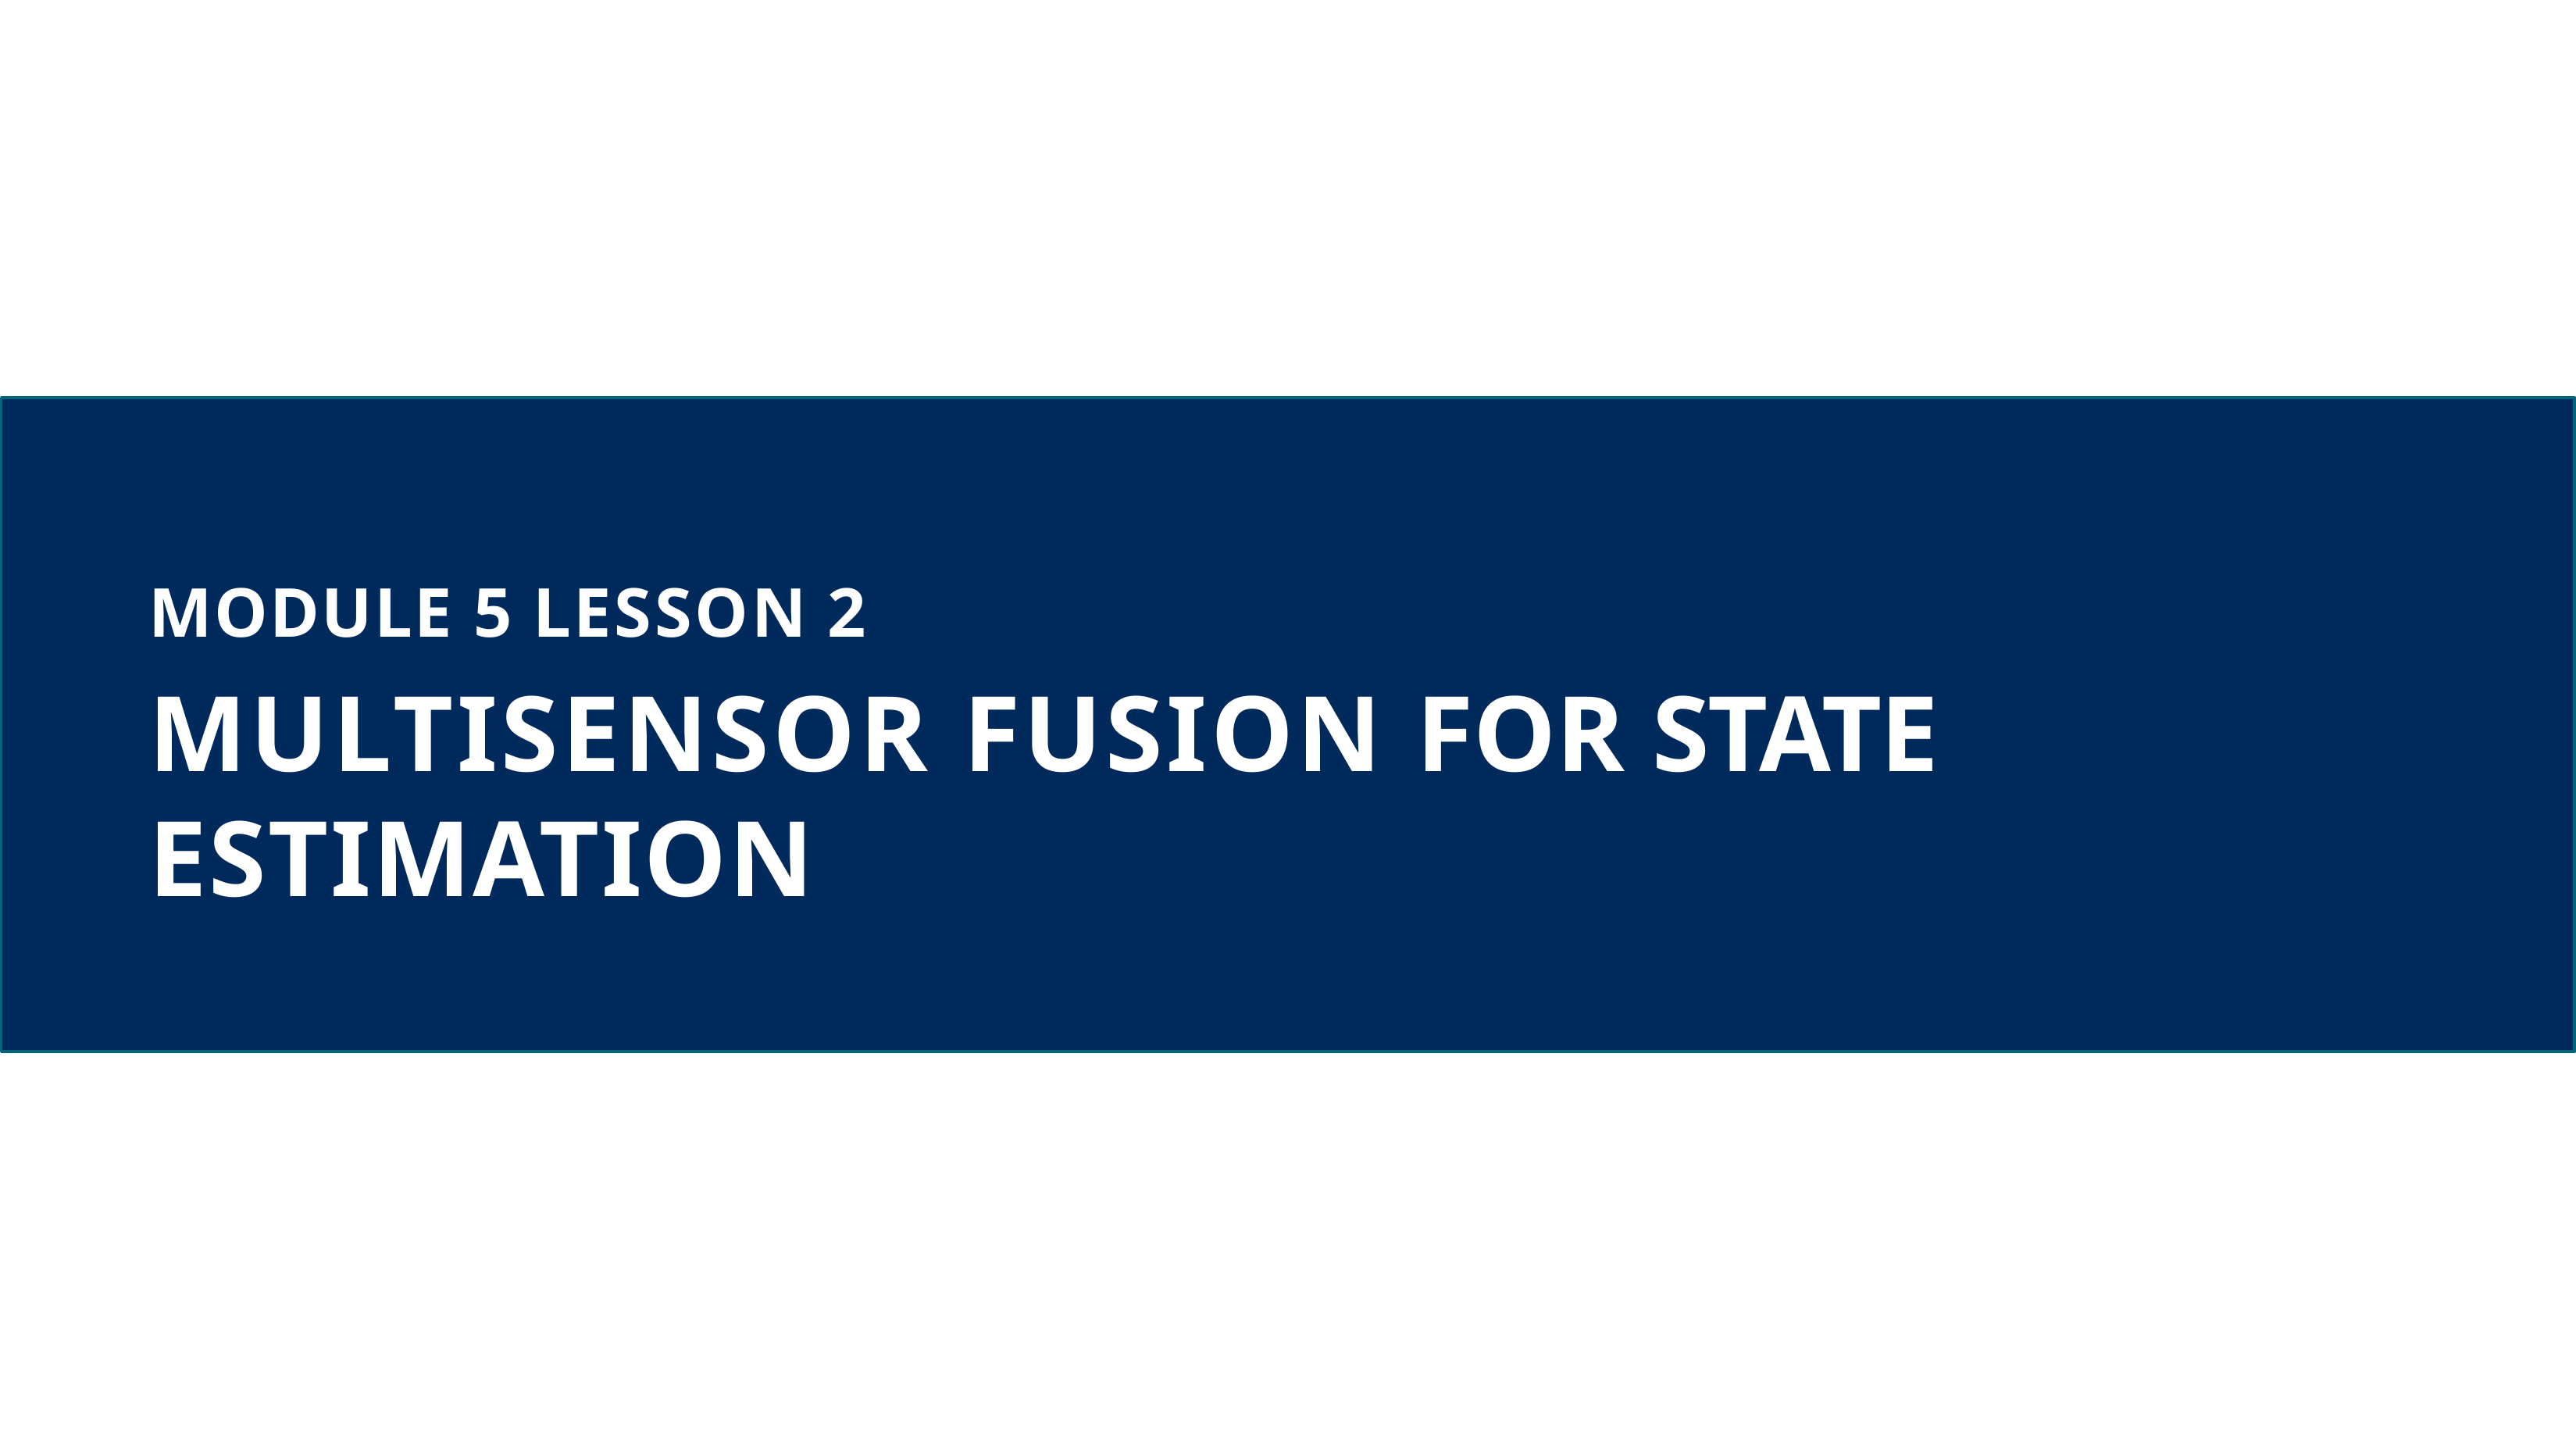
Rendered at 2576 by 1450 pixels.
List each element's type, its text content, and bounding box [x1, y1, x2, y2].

title MODULE 5 LESSON 2 MULTISENSOR FUSION FOR STATE ESTIMATION [109, 558, 2467, 918]
